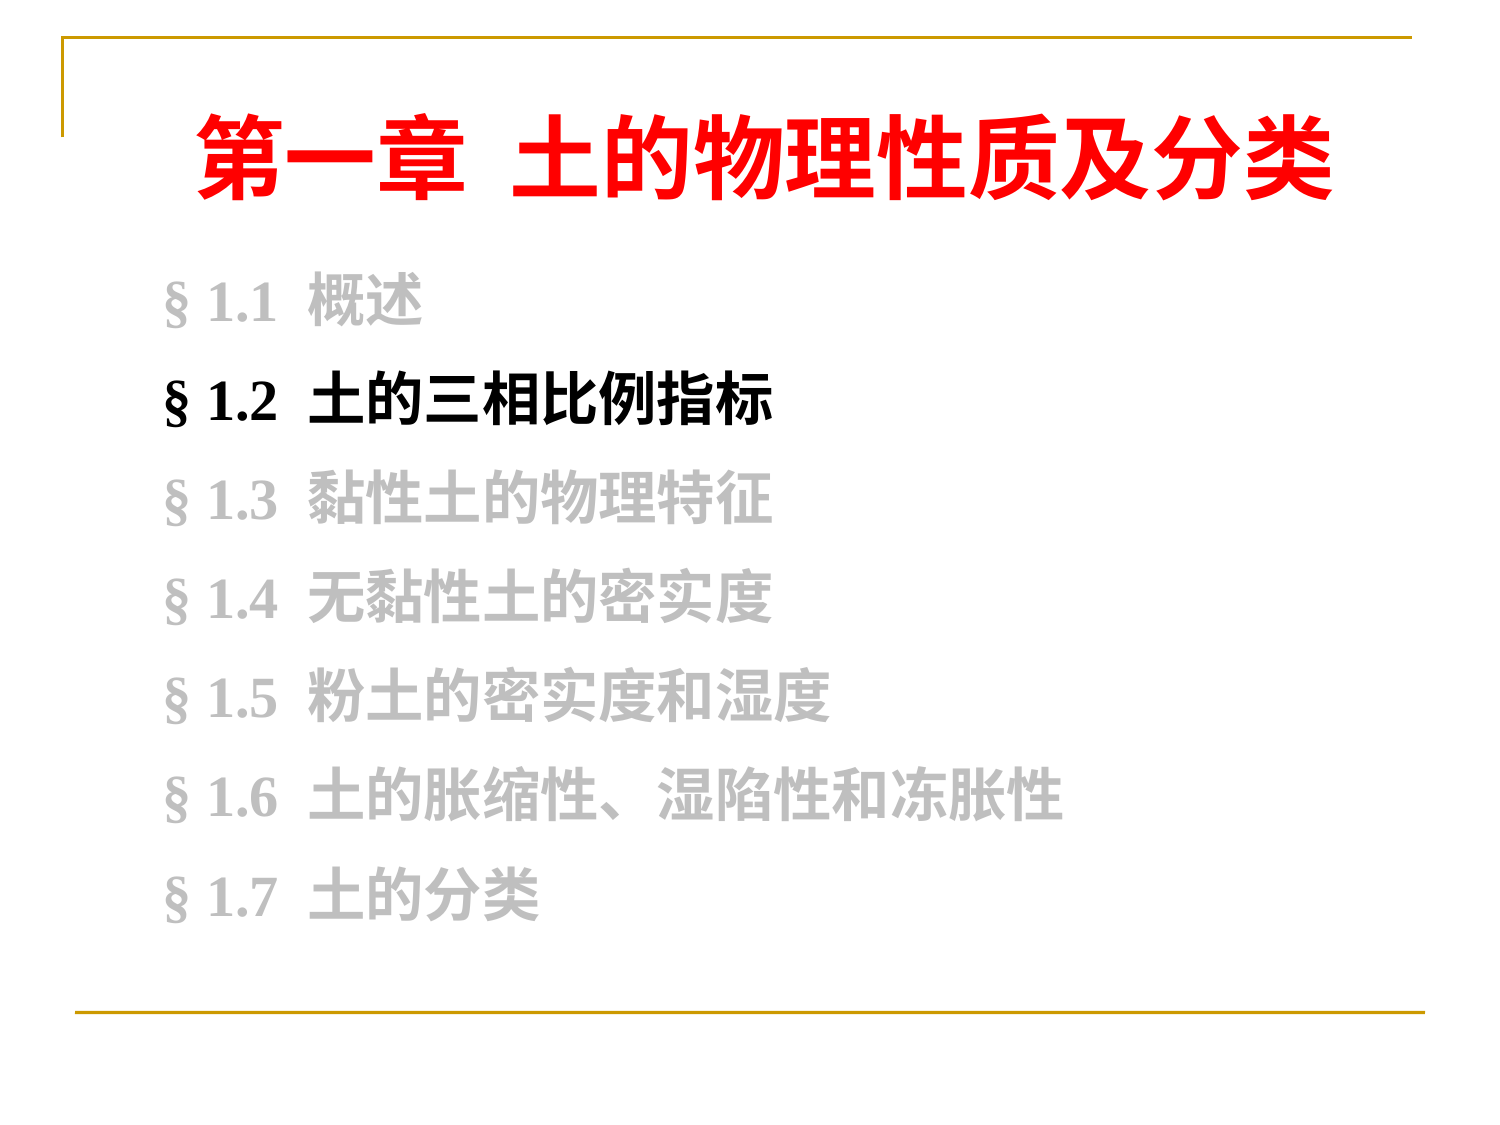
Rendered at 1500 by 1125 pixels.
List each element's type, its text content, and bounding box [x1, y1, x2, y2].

text_box § 1.1 概述 § 1.2 土的三相比例指标 § 1.3 黏性土的物理特征 § 1.4 无黏性土的密实度 § 1.5 粉土的密实度和湿度 § 1.6 土的胀缩性、湿陷性和冻胀性 § 1.7 土的分类 [147, 255, 1335, 935]
text_box 第一章 土的物理性质及分类 [105, 93, 1424, 219]
